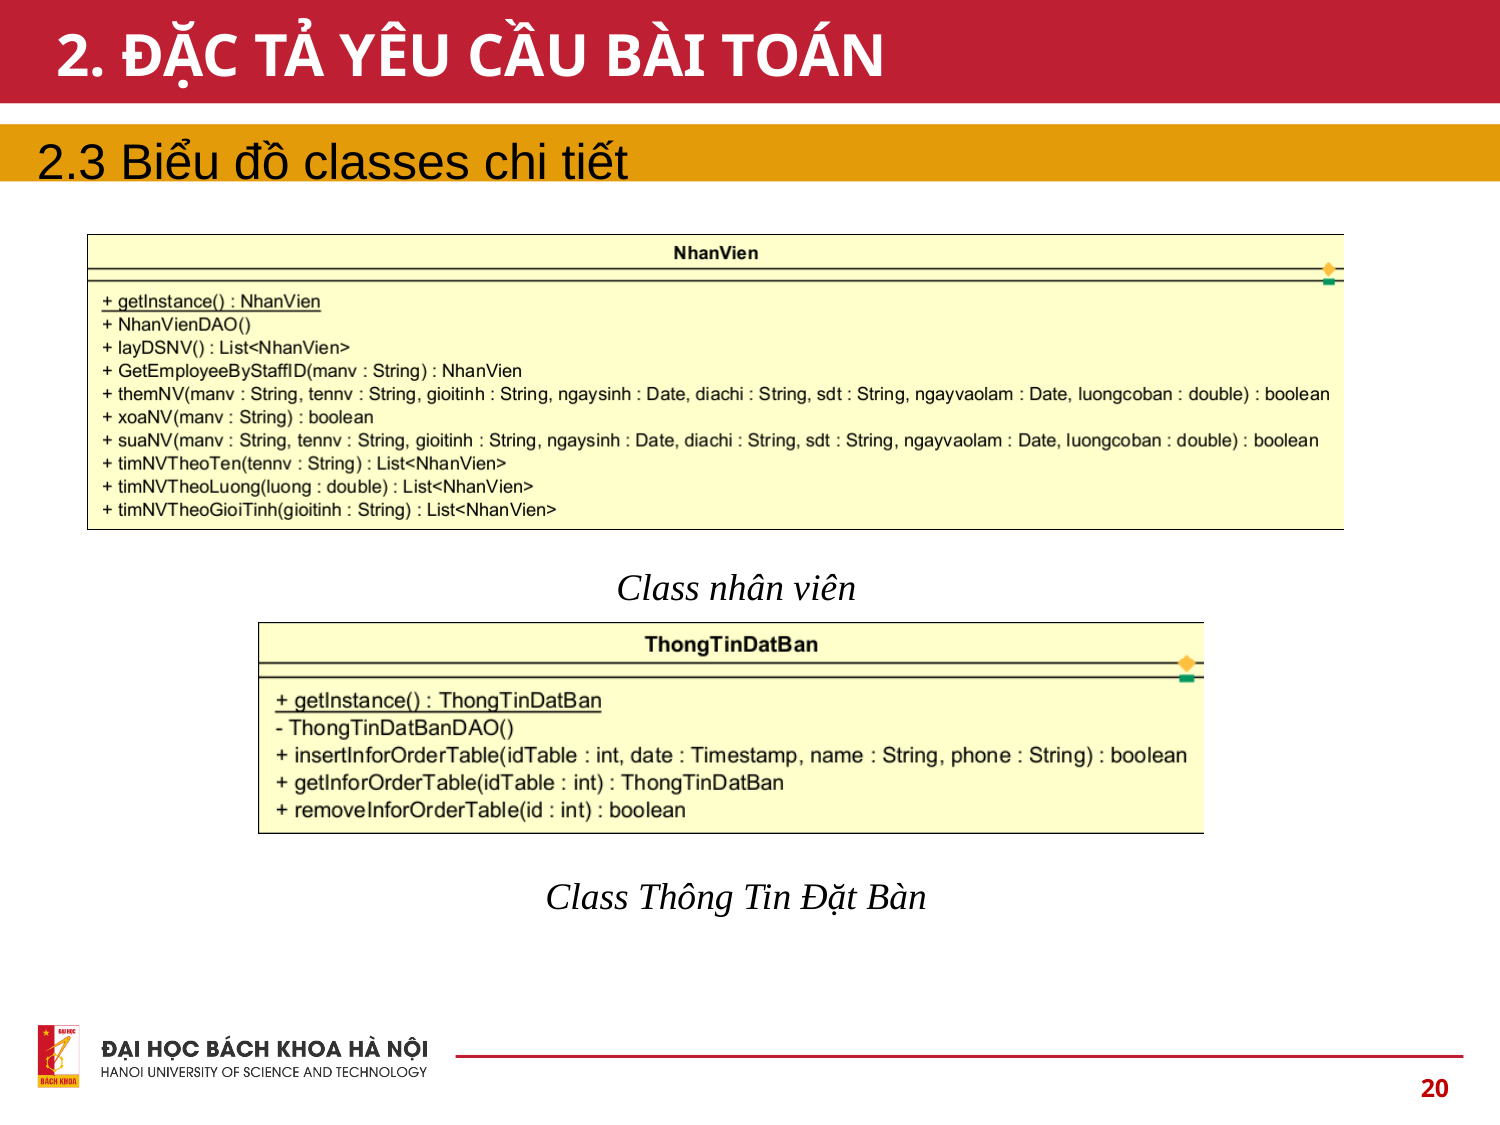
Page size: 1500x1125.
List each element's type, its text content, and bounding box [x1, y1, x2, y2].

text_box Class nhân viên [601, 532, 872, 615]
text_box Class Thông Tin Đặt Bàn [530, 864, 942, 925]
title 2. ĐẶC TẢ YÊU CẦU BÀI TOÁN [41, 18, 1459, 90]
slide_number 20 [1126, 1065, 1464, 1125]
picture [0, 0, 1500, 1125]
text_box 2.3 Biểu đồ classes chi tiết [22, 122, 644, 198]
